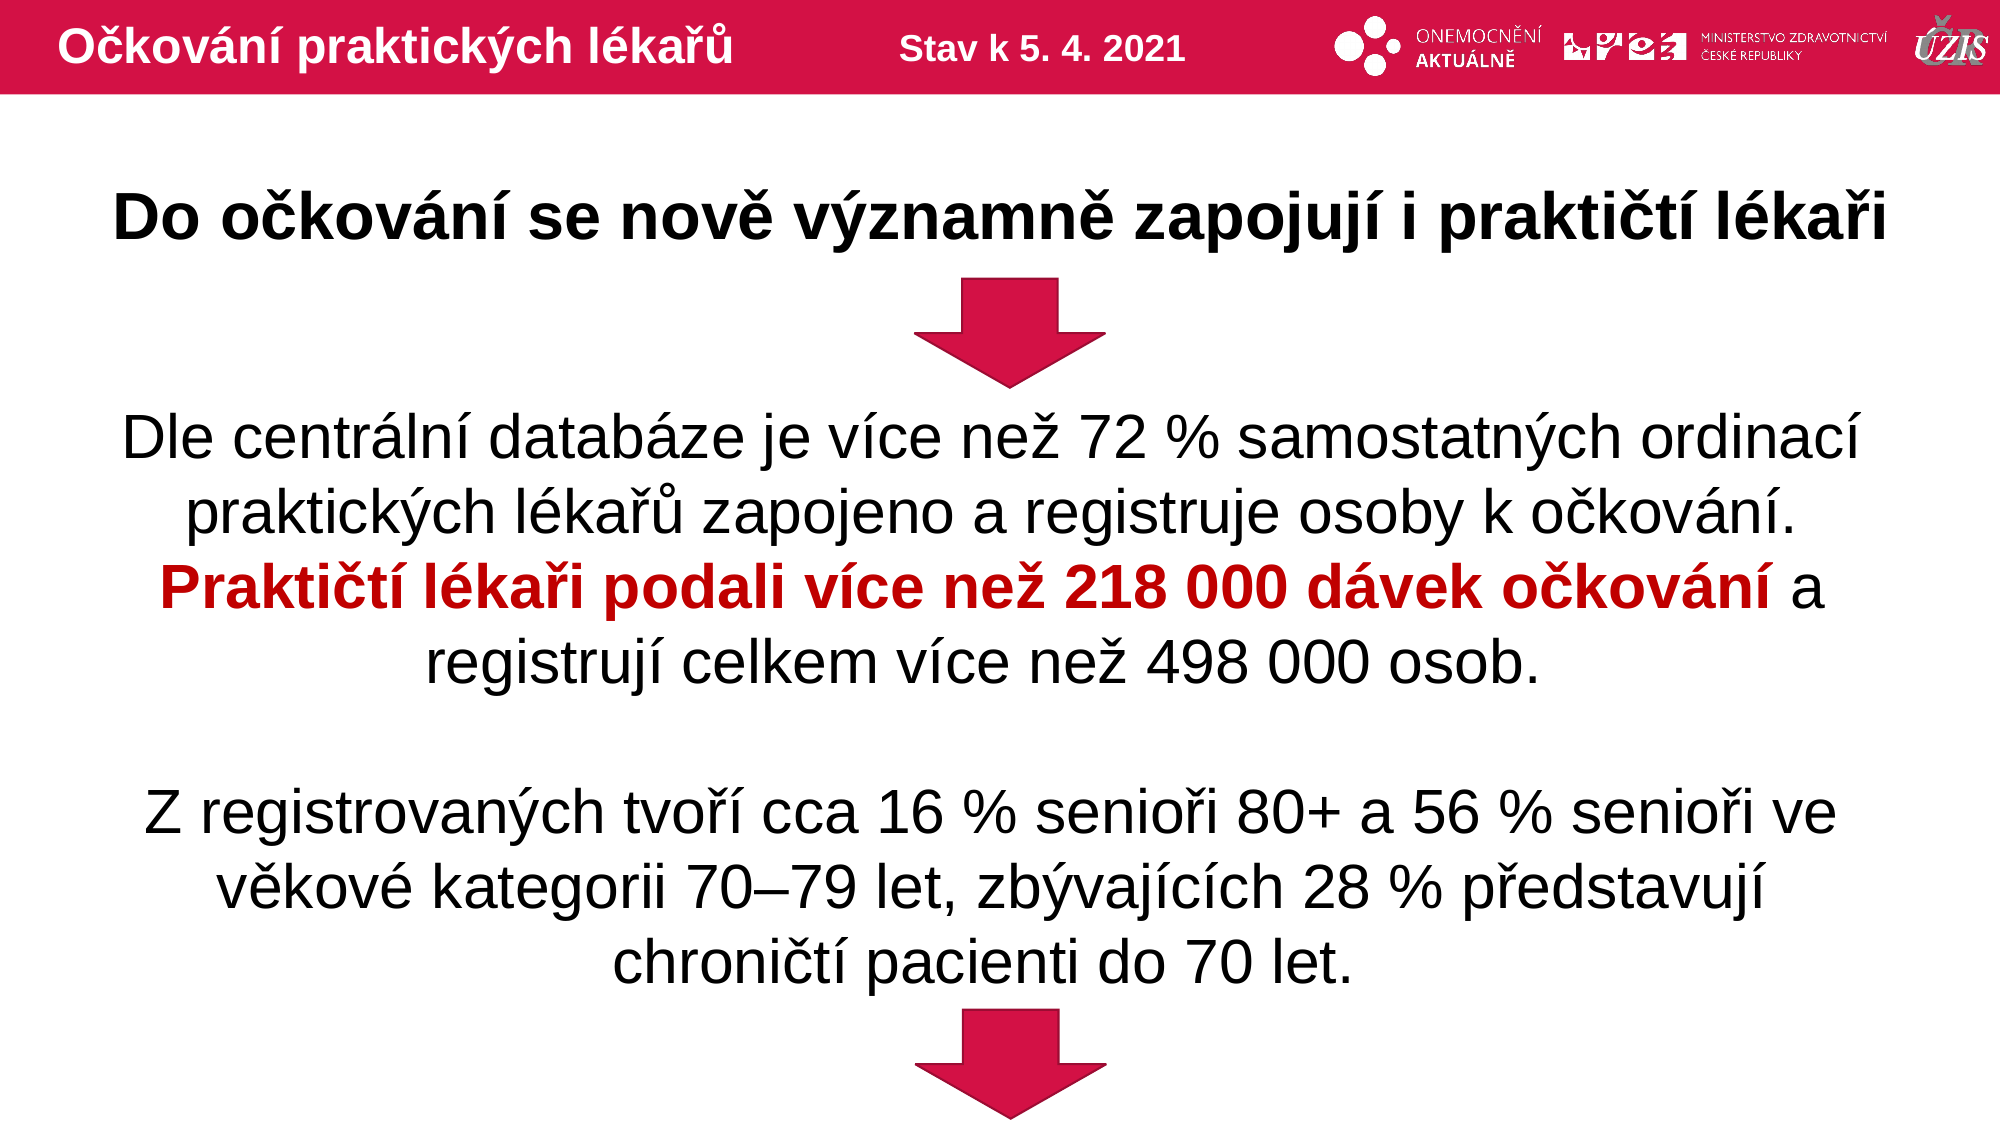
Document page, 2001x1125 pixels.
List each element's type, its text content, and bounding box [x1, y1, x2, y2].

picture [1334, 16, 1542, 76]
text_box Do očkování se nově významně zapojují i praktičtí lékaři [92, 165, 1929, 261]
title Očkování praktických lékařů [42, 0, 1262, 95]
text_box Stav k 5. 4. 2021 [884, 16, 1329, 77]
picture [1563, 31, 1888, 60]
text_box [914, 1008, 1107, 1120]
text_box [913, 277, 1106, 388]
text_box Dle centrální databáze je více než 72 % samostatných ordinací praktických lékařů zapojeno a registruje osoby k očkování. Praktičtí lékaři podali více než 218 000 dávek očkování a registrují celkem více než 498 000 osob. Z registrovaných tvoří cca 16 % senioři 80+ a 56 % senioři ve věkové kategorii 70–79 let, zbývajících 28 % představují chroničtí pacienti do 70 let. [92, 388, 1893, 1003]
picture [1915, 15, 1989, 66]
